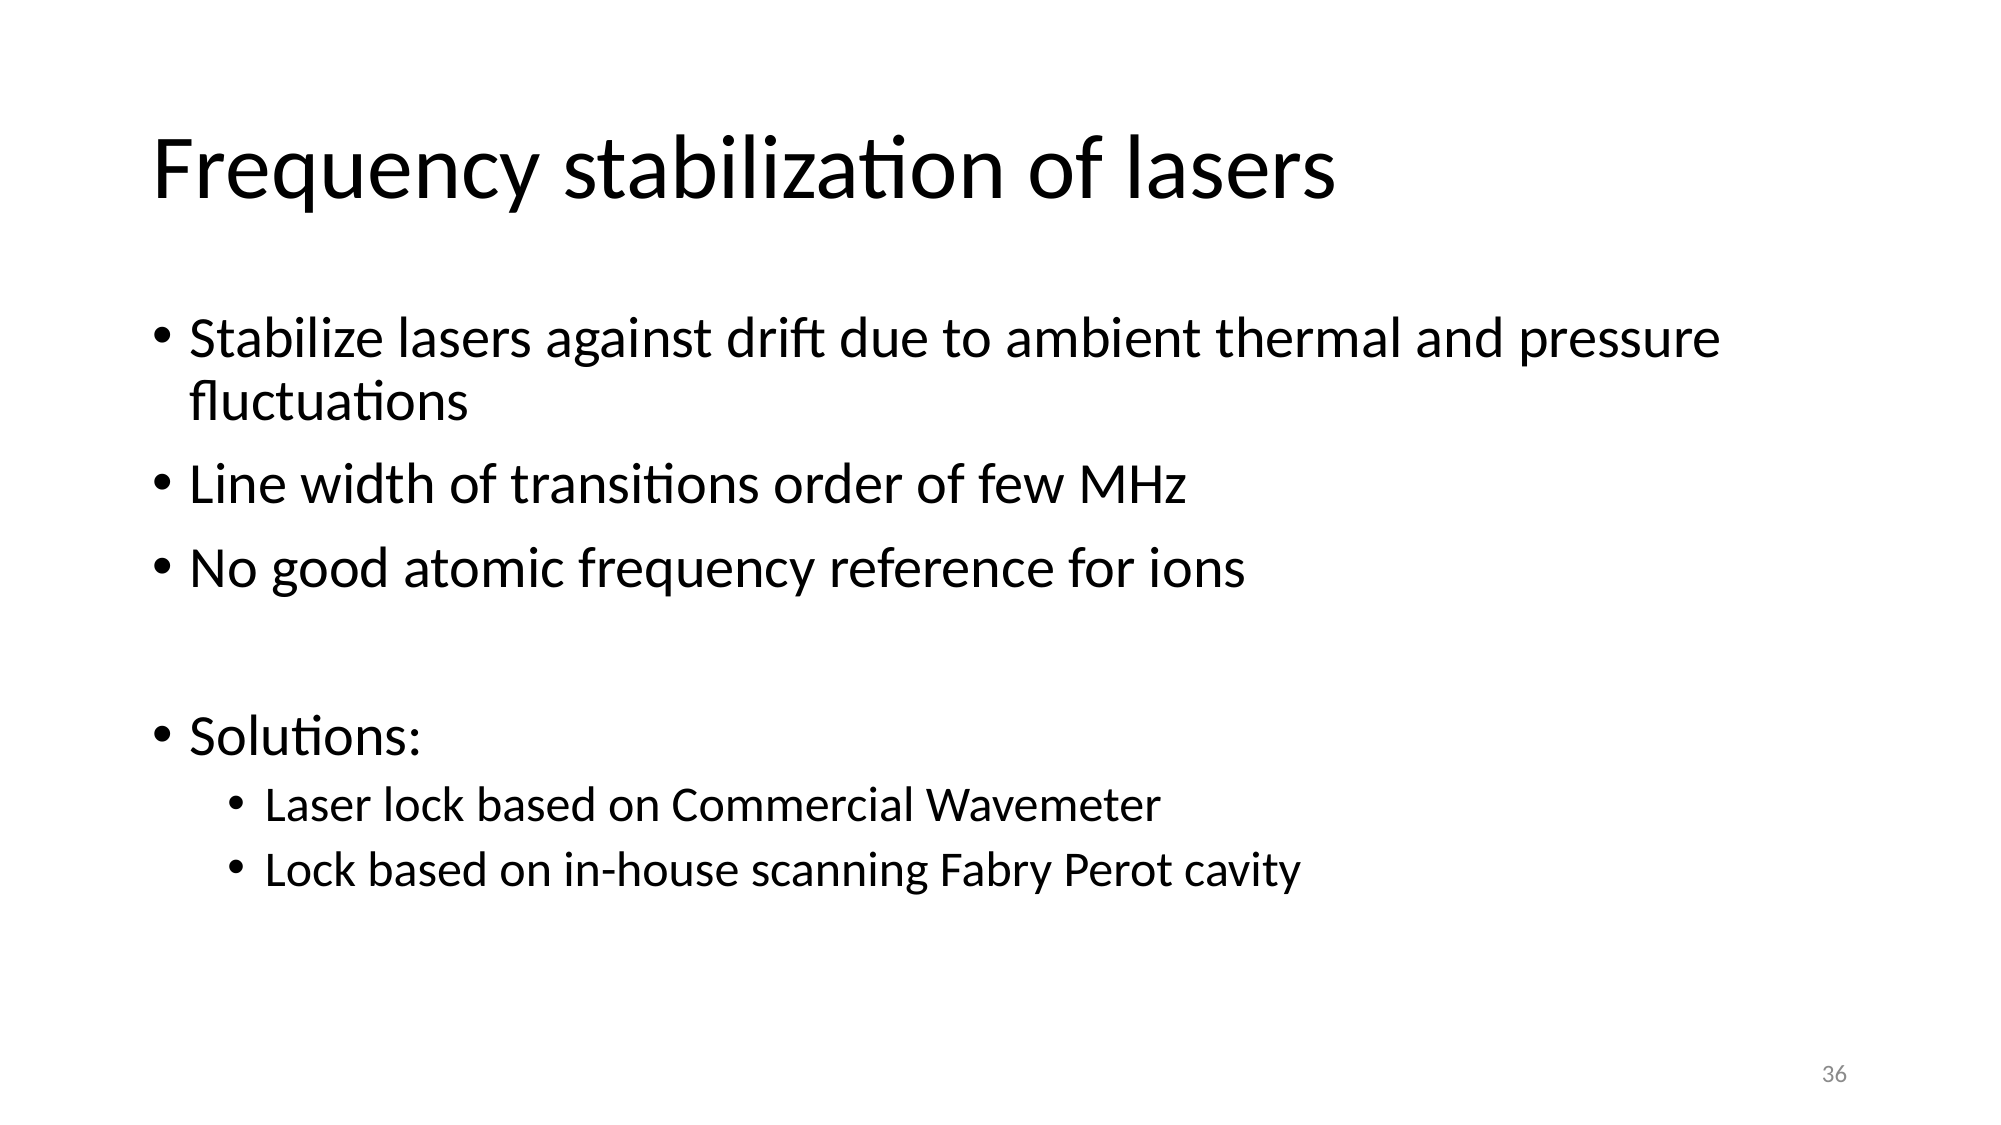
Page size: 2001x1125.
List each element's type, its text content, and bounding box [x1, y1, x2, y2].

slide_number 36 [1412, 1042, 1863, 1103]
list Stabilize lasers against drift due to ambient thermal and pressure fluctuations Line width of transitions order of few MHz No good atomic frequency reference for ions Solutions: Laser lock based on Commercial Wavemeter Lock based on in-house scanning Fabry Perot cavity [137, 299, 1863, 1014]
title Frequency stabilization of lasers [137, 59, 1863, 278]
